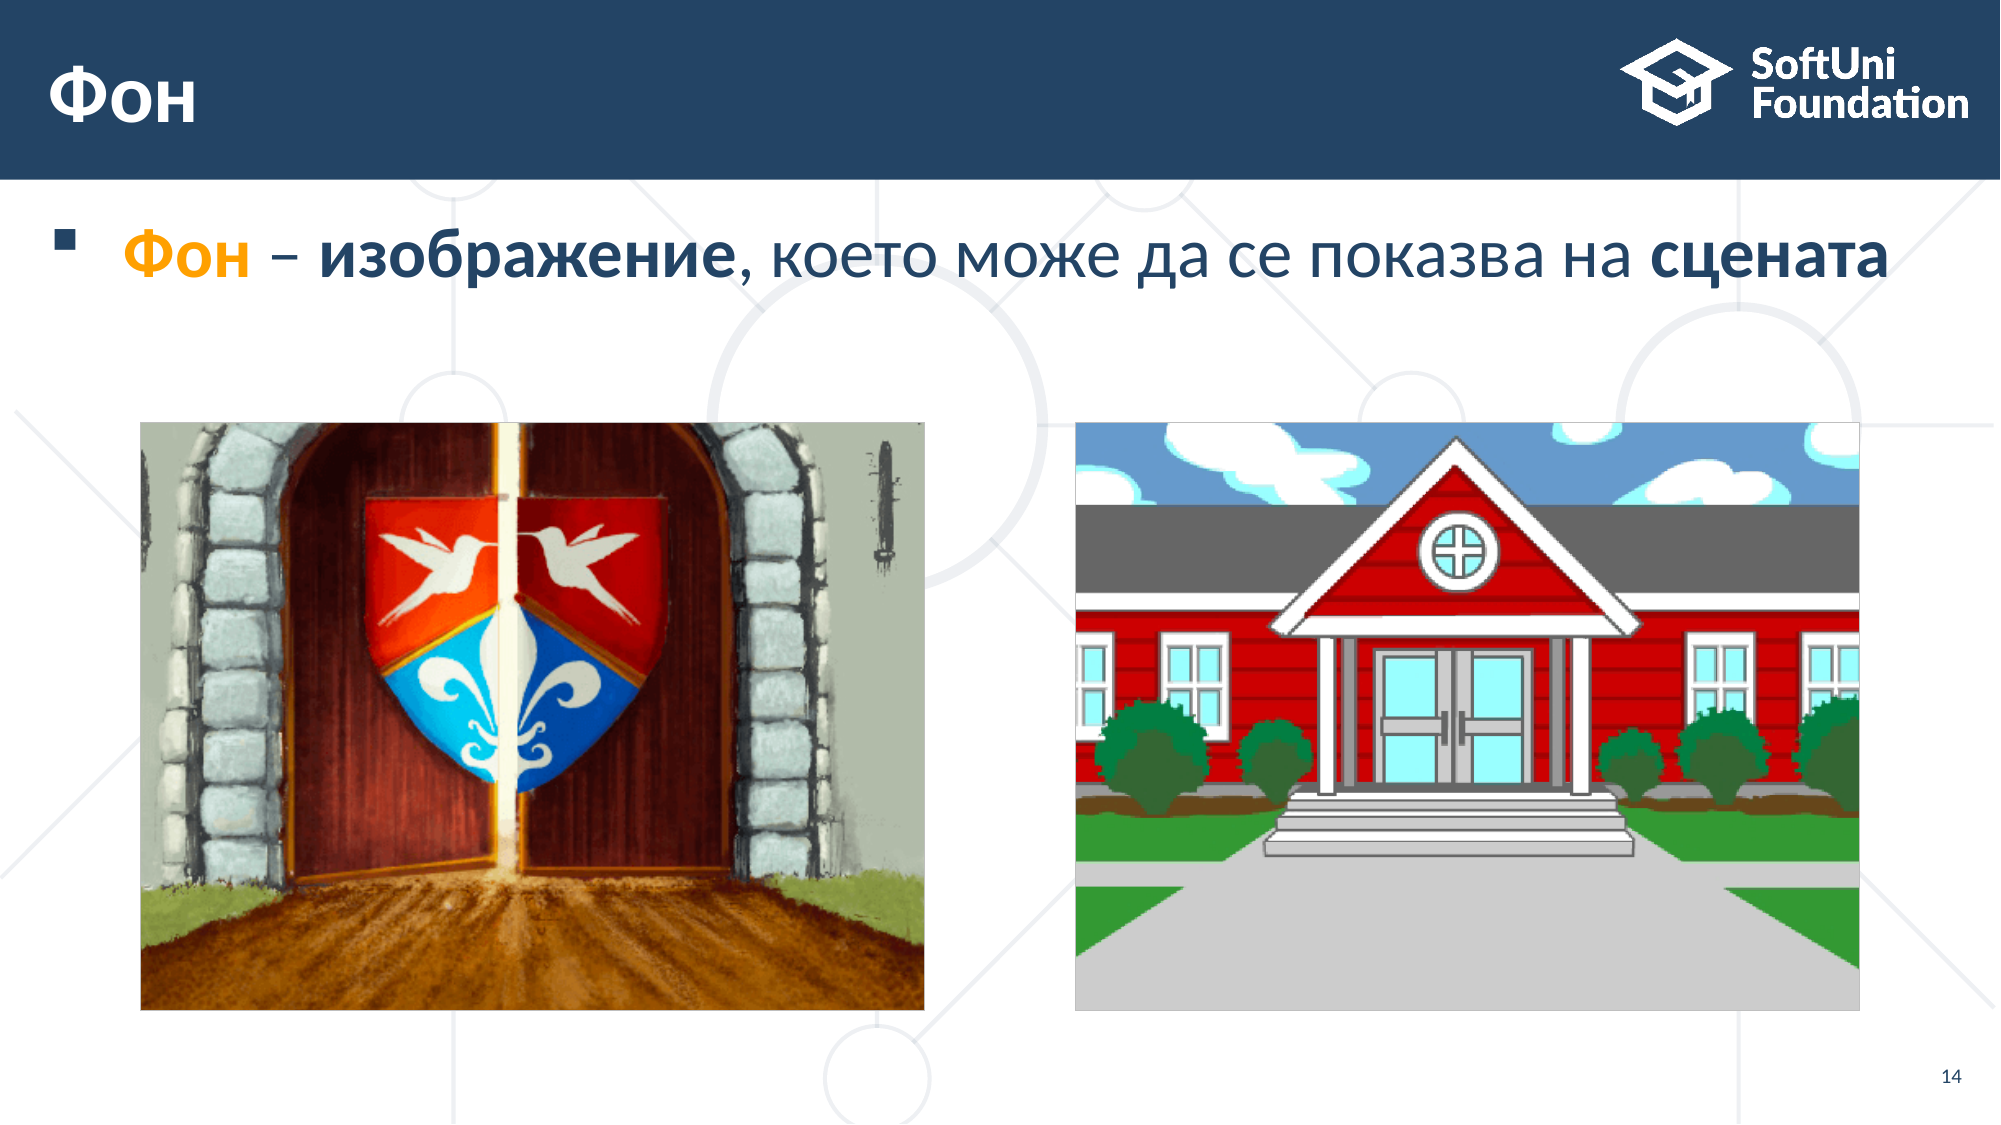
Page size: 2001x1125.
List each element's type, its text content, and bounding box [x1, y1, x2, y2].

list Фон – изображение, което може да се показва на сцената [31, 196, 1968, 1050]
picture [1619, 38, 1968, 126]
picture [140, 422, 925, 1012]
slide_number 14 [1897, 1049, 1968, 1101]
title Фон [31, 16, 1591, 162]
picture [1075, 422, 1860, 1012]
